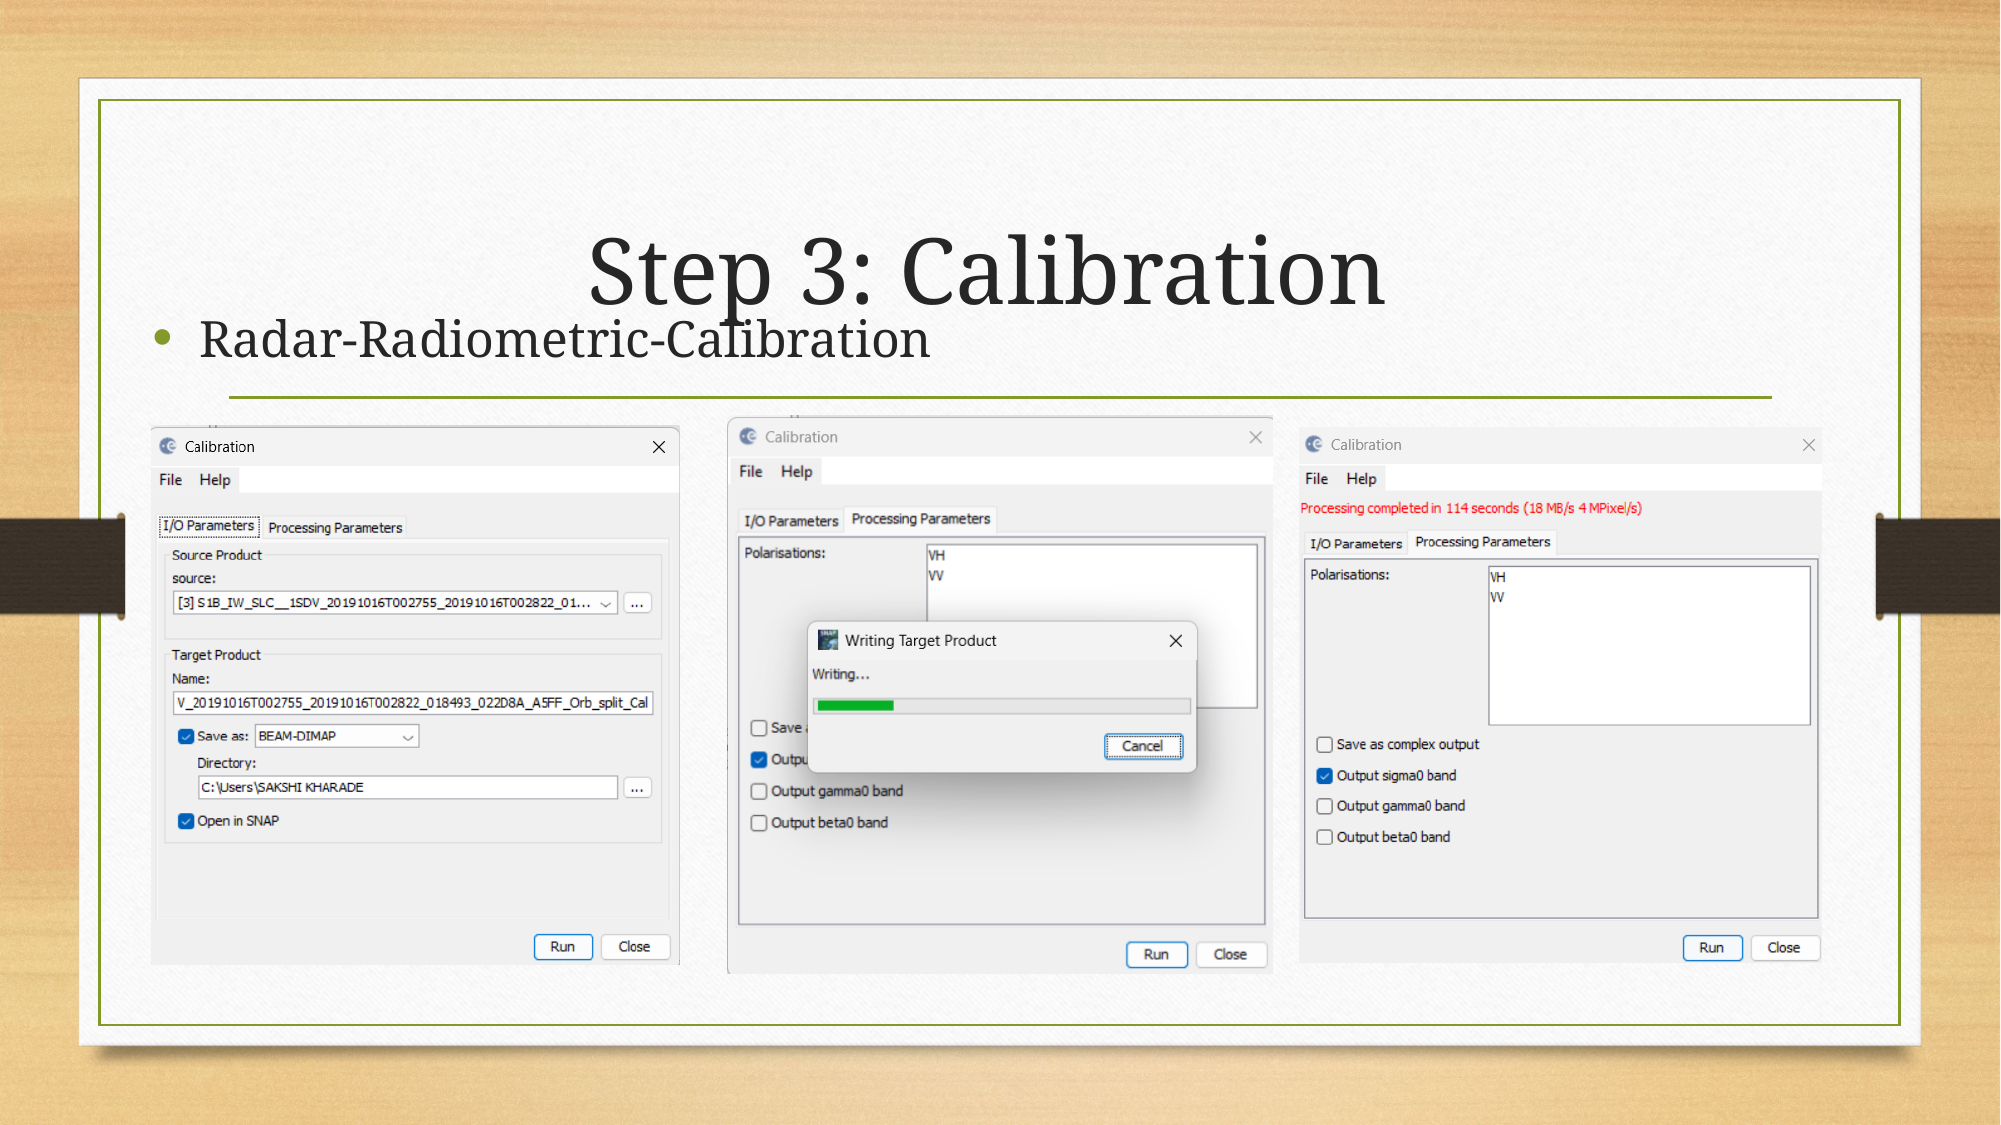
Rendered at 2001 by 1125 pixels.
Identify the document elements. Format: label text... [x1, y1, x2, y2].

list Radar-Radiometric-Calibration [137, 299, 1863, 387]
picture [0, 0, 2001, 1125]
title Step 3: Calibration [212, 161, 1788, 299]
